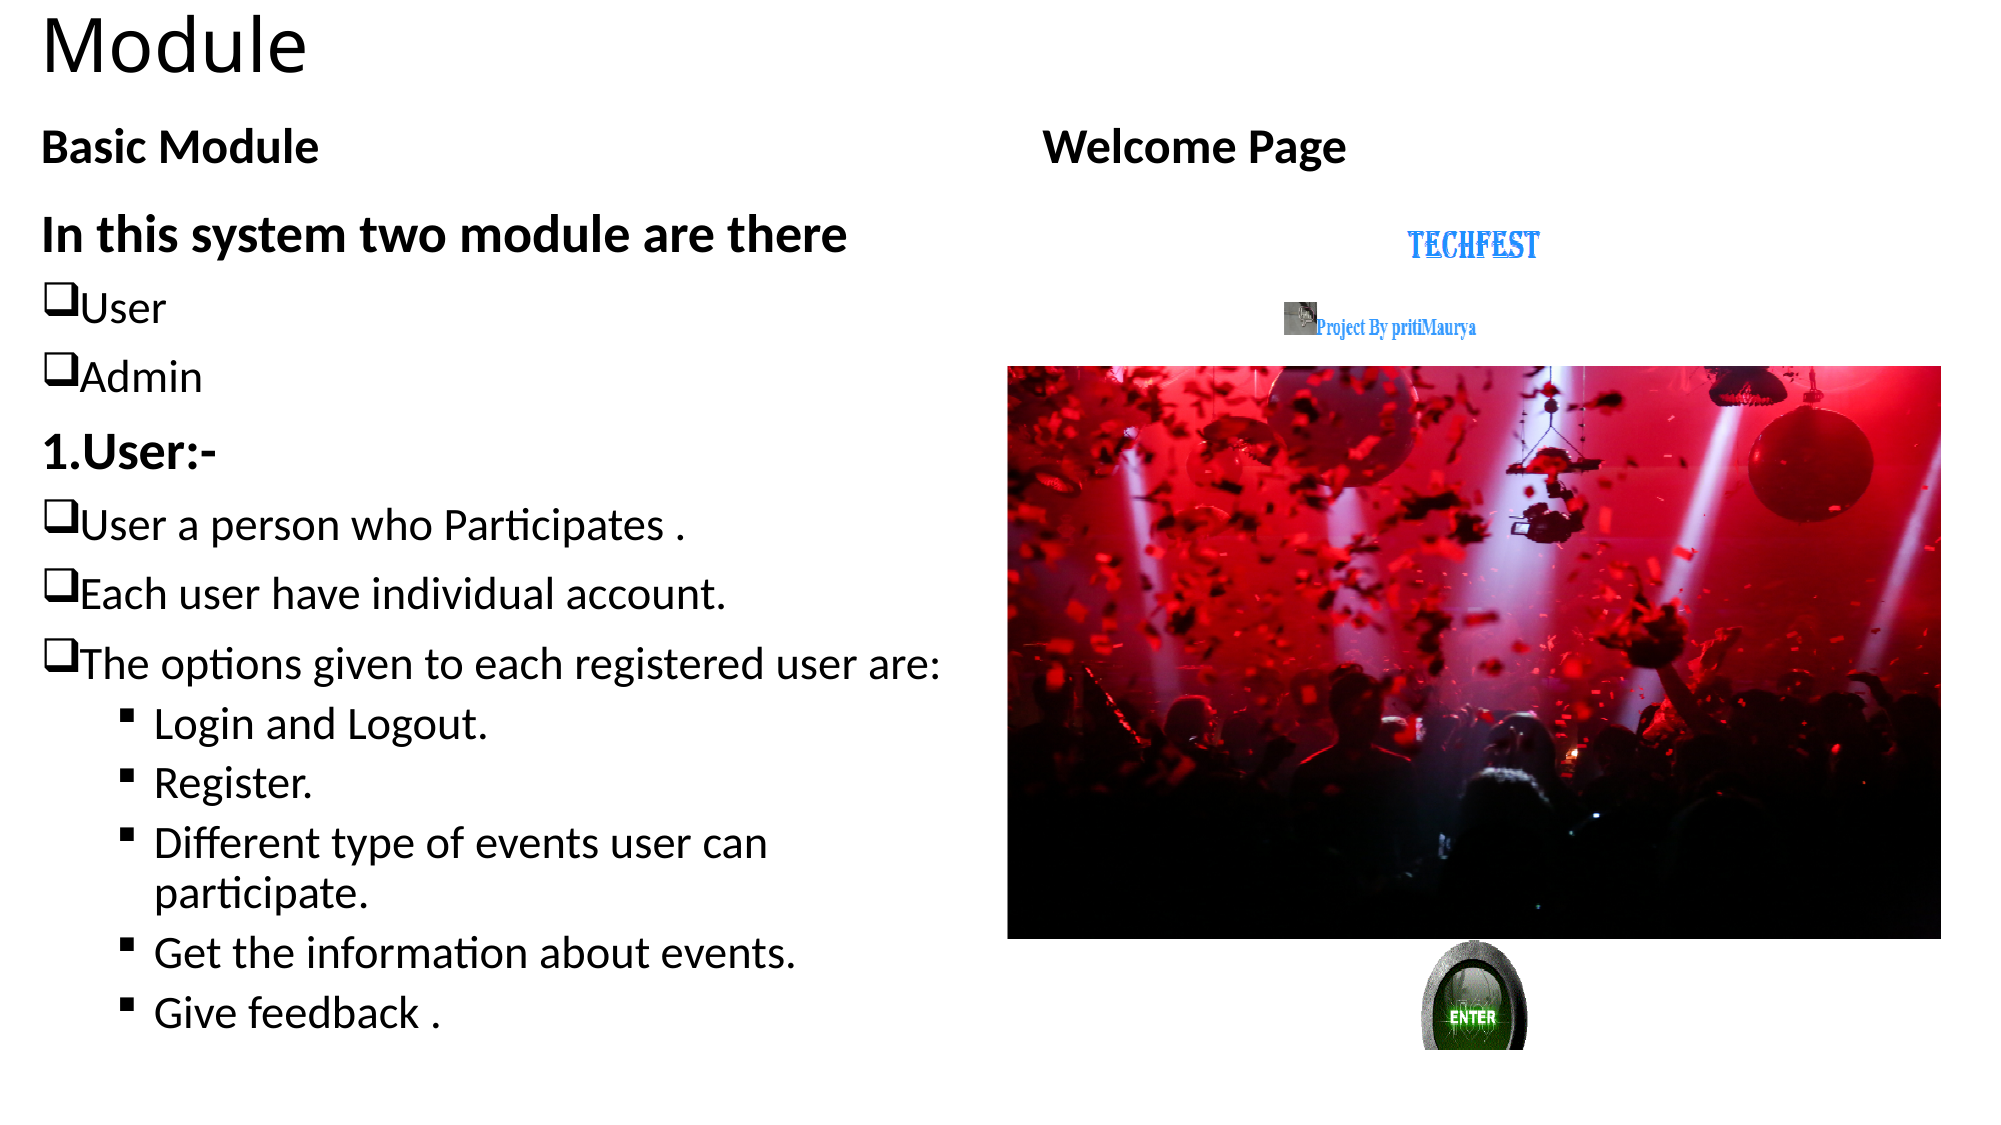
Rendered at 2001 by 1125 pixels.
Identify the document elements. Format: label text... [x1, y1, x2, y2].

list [1003, 198, 1954, 1050]
title Module [25, 0, 1967, 97]
list Welcome Page [1027, 94, 1954, 182]
list Basic Module [25, 94, 984, 182]
list In this system two module are there User Admin 1.User:- User a person who Participates . Each user have individual account. The options given to each registered user are: Login and Logout. Register. Different type of events user can participate. Get the information about events. Give feedback . [25, 198, 984, 1050]
